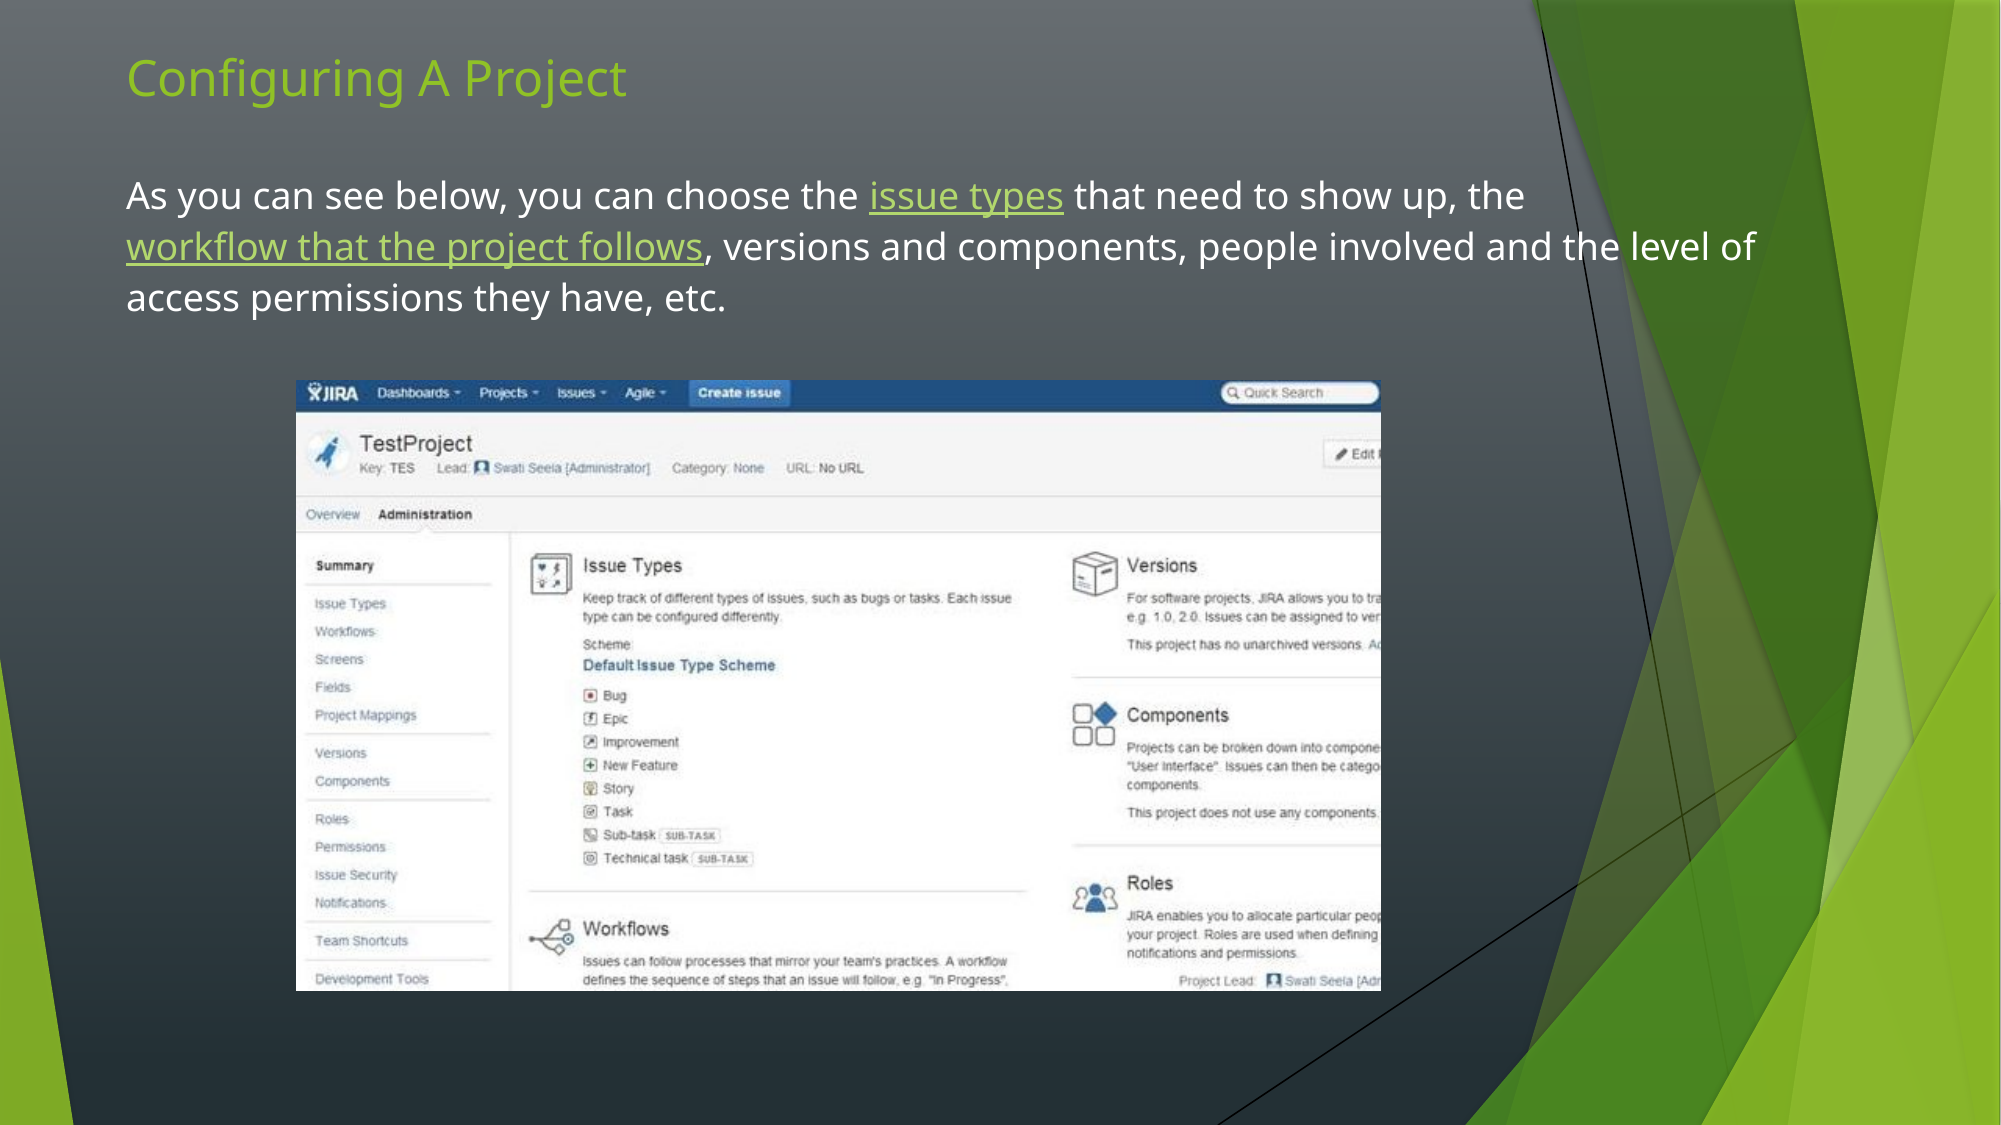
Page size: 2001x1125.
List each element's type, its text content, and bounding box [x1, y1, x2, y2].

list Configuring A Project As you can see below, you can choose the issue types that need to show up, the workflow that the project follows, versions and components, people involved and the level of access permissions they have, etc. [111, 38, 1805, 991]
picture [295, 379, 1382, 992]
